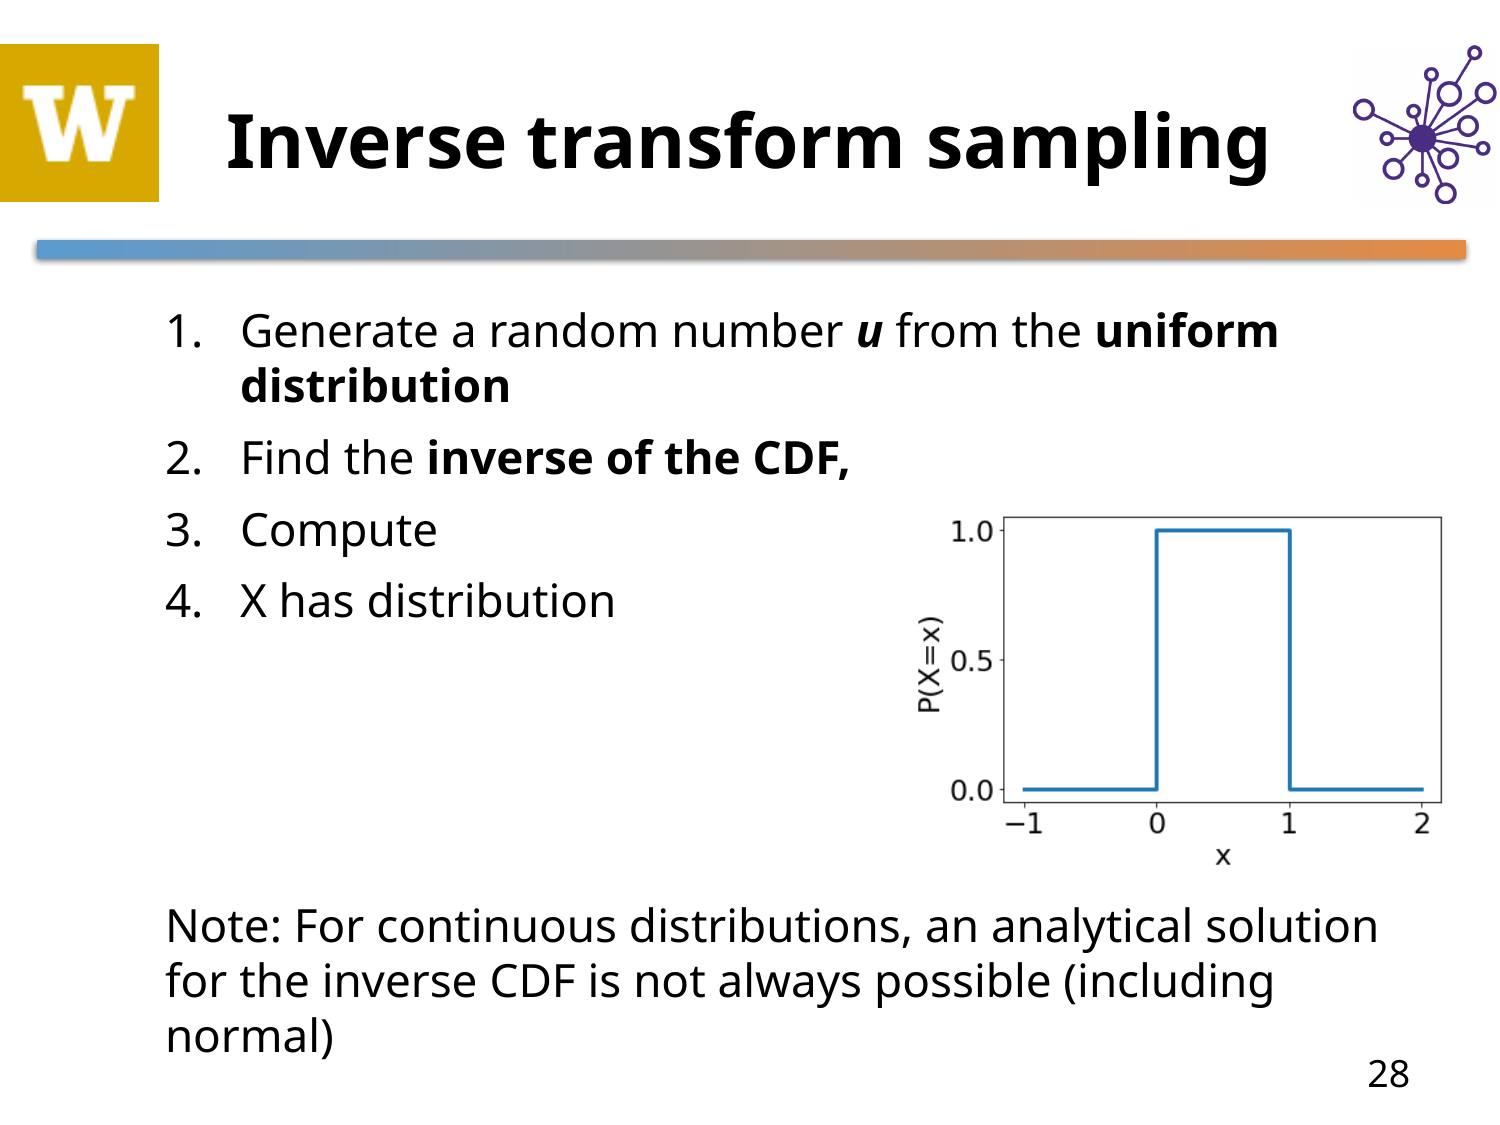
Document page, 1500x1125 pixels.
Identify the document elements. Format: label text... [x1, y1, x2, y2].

title Inverse transform sampling [75, 45, 1425, 233]
picture [0, 44, 159, 202]
picture [908, 508, 1450, 878]
slide_number 28 [1074, 1042, 1425, 1103]
picture [1425, 45, 1497, 204]
